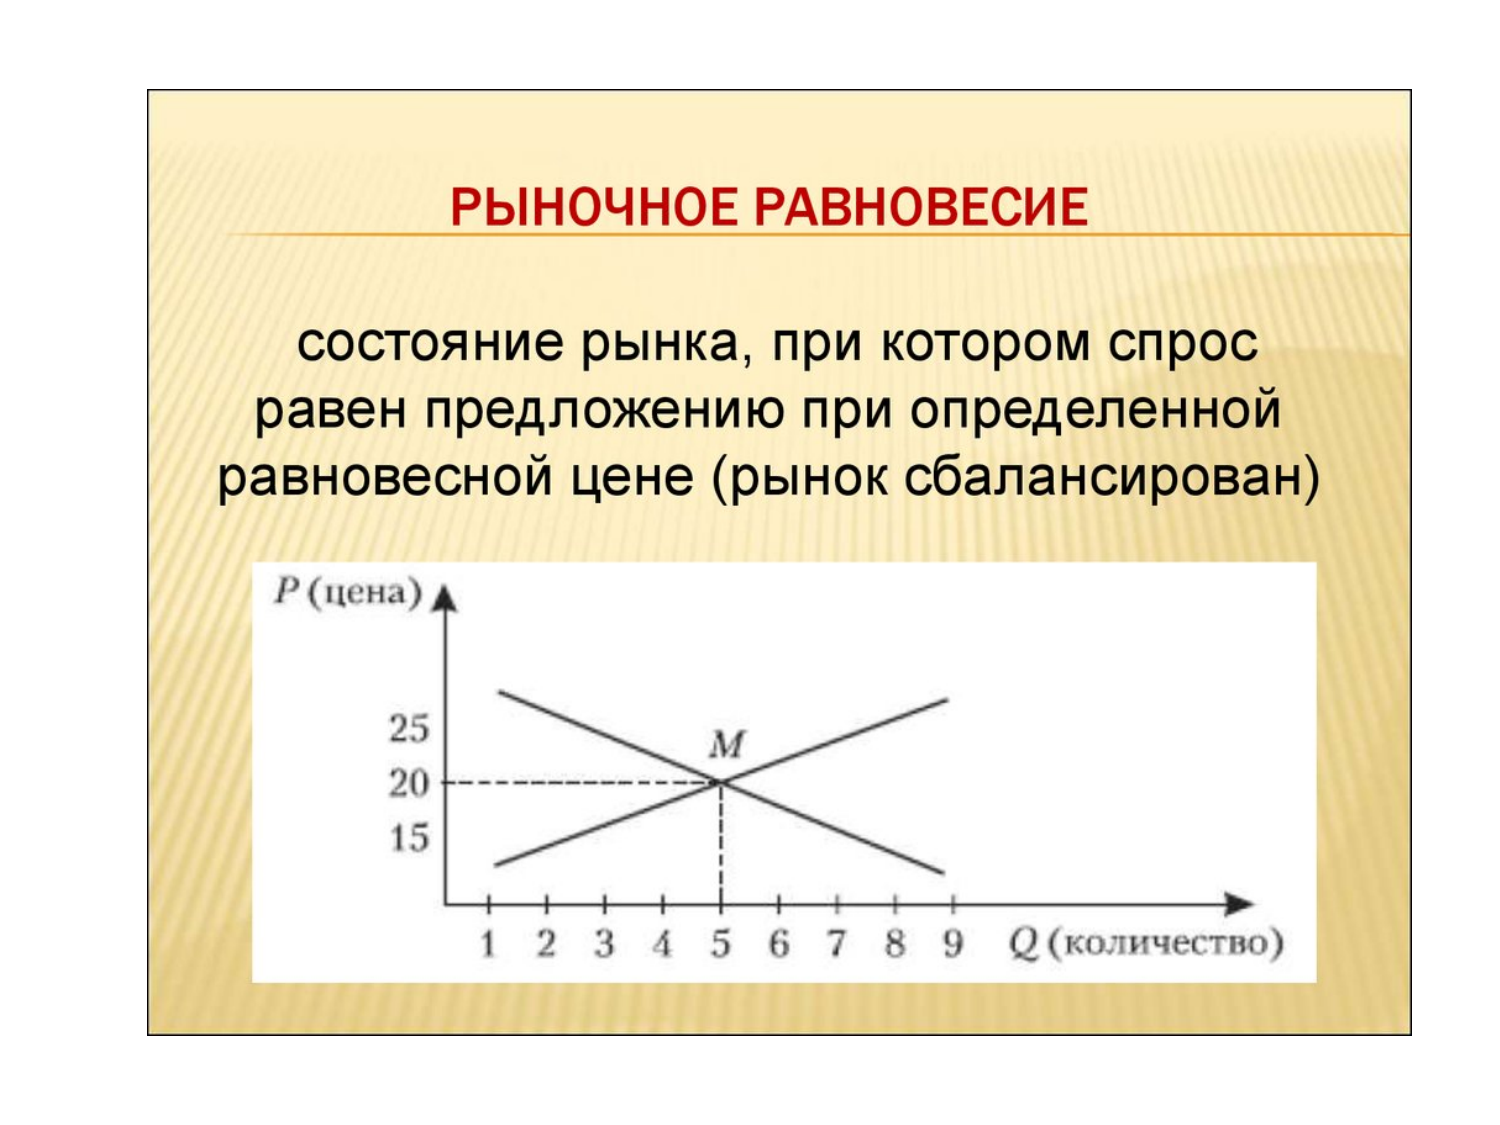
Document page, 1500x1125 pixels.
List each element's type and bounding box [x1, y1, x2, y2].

picture [147, 89, 1412, 1036]
